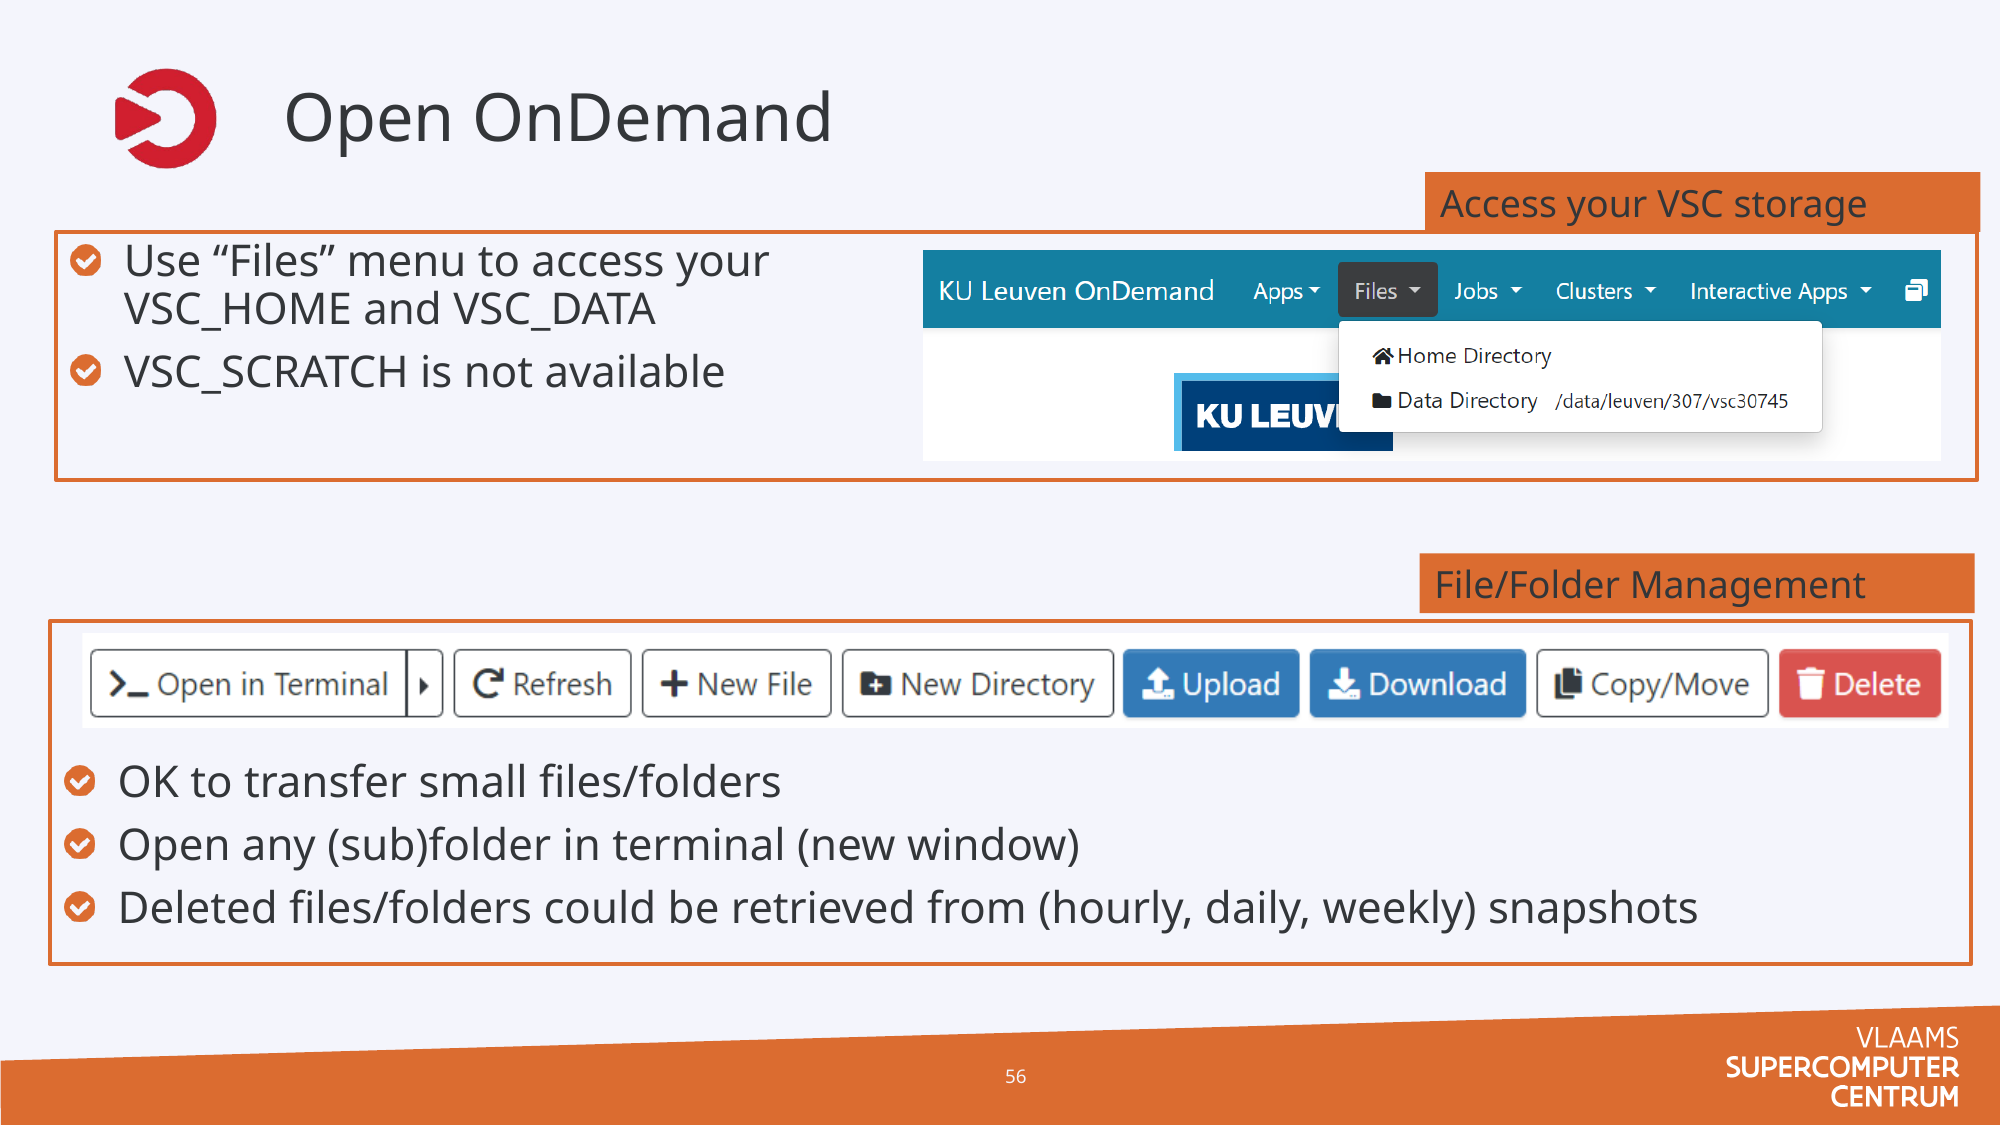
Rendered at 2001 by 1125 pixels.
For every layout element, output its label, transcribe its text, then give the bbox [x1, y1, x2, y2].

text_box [49, 553, 1975, 965]
text_box Open OnDemand [230, 54, 1941, 172]
picture [102, 54, 230, 172]
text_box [55, 172, 1981, 480]
text_box 56 [958, 1047, 1042, 1108]
picture [1725, 1021, 1960, 1117]
